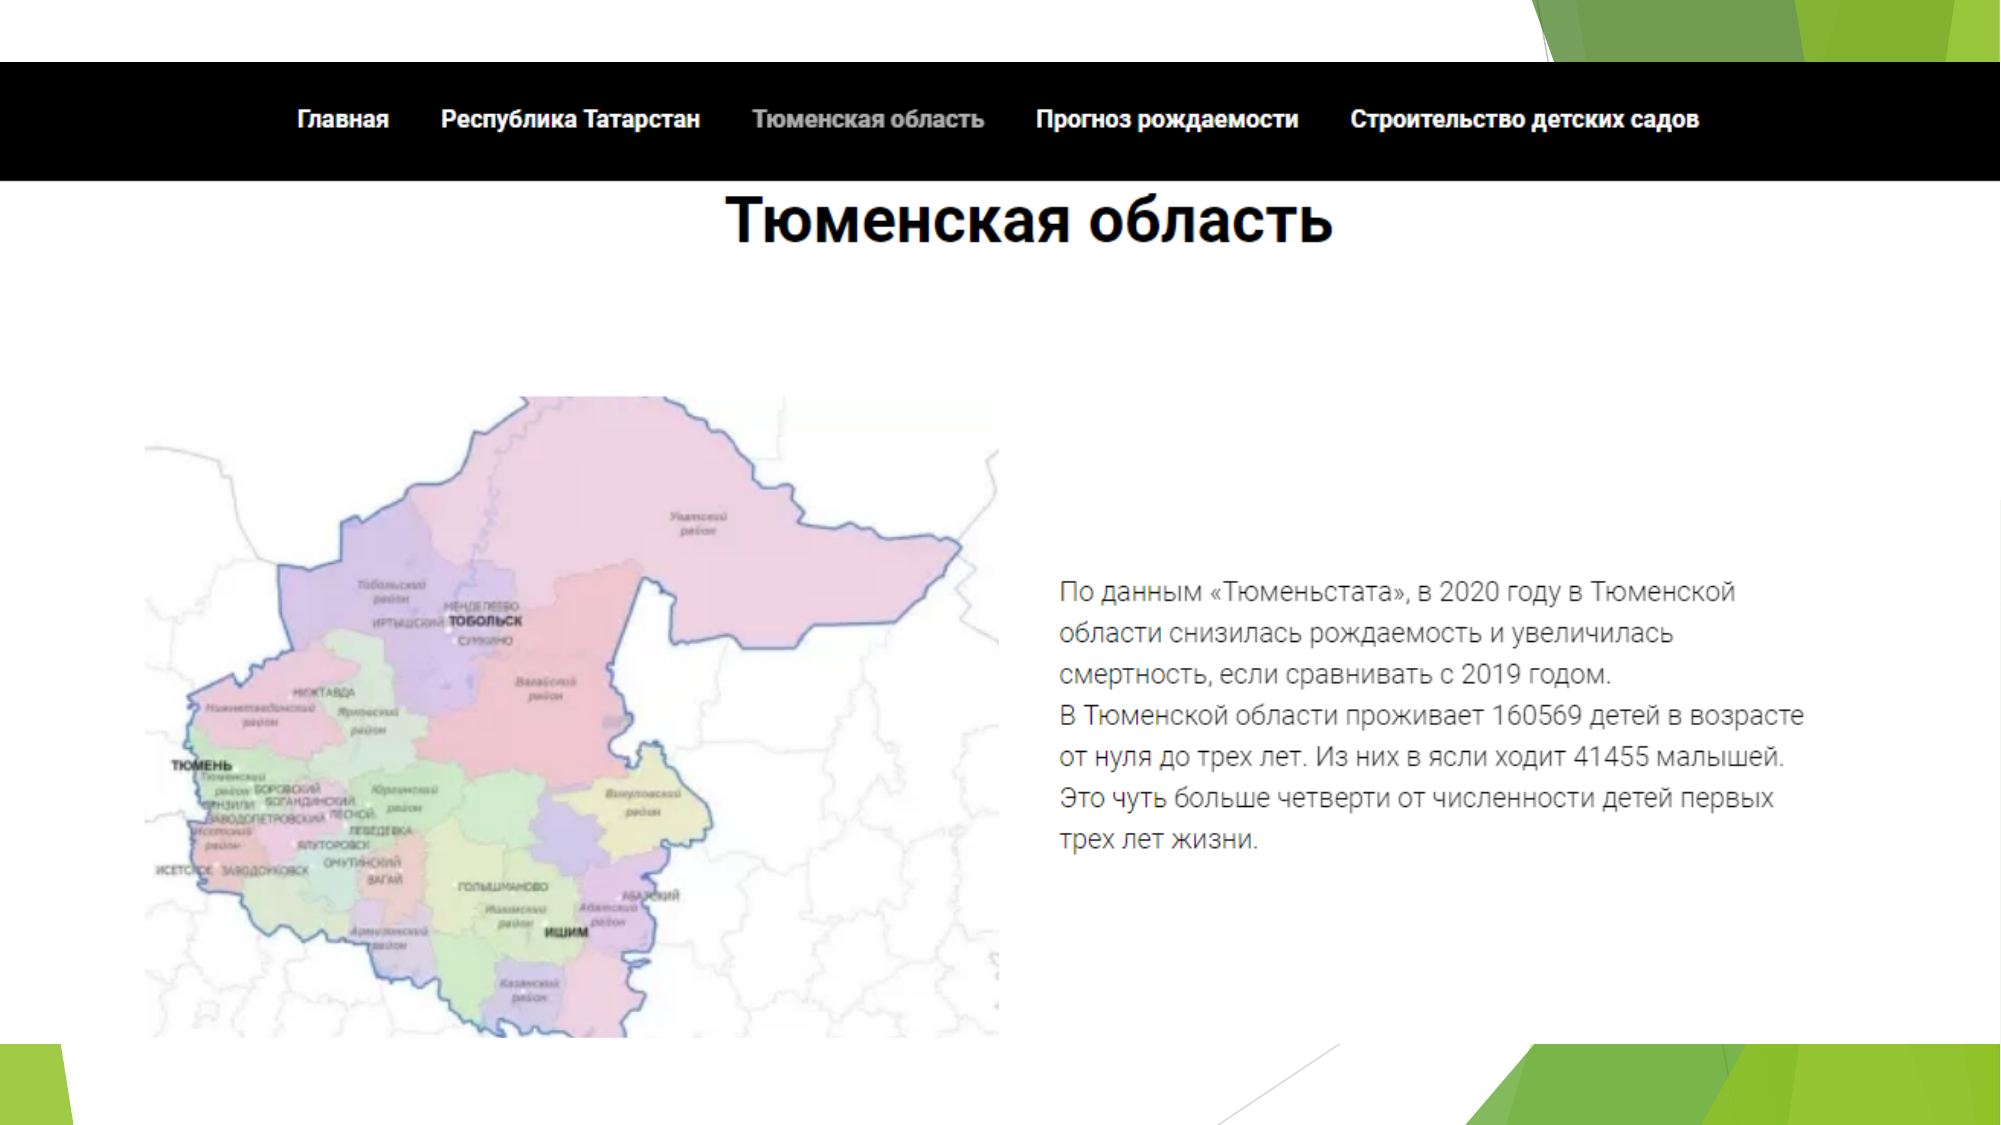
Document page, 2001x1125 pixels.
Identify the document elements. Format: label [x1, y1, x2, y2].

picture [0, 62, 2000, 1044]
